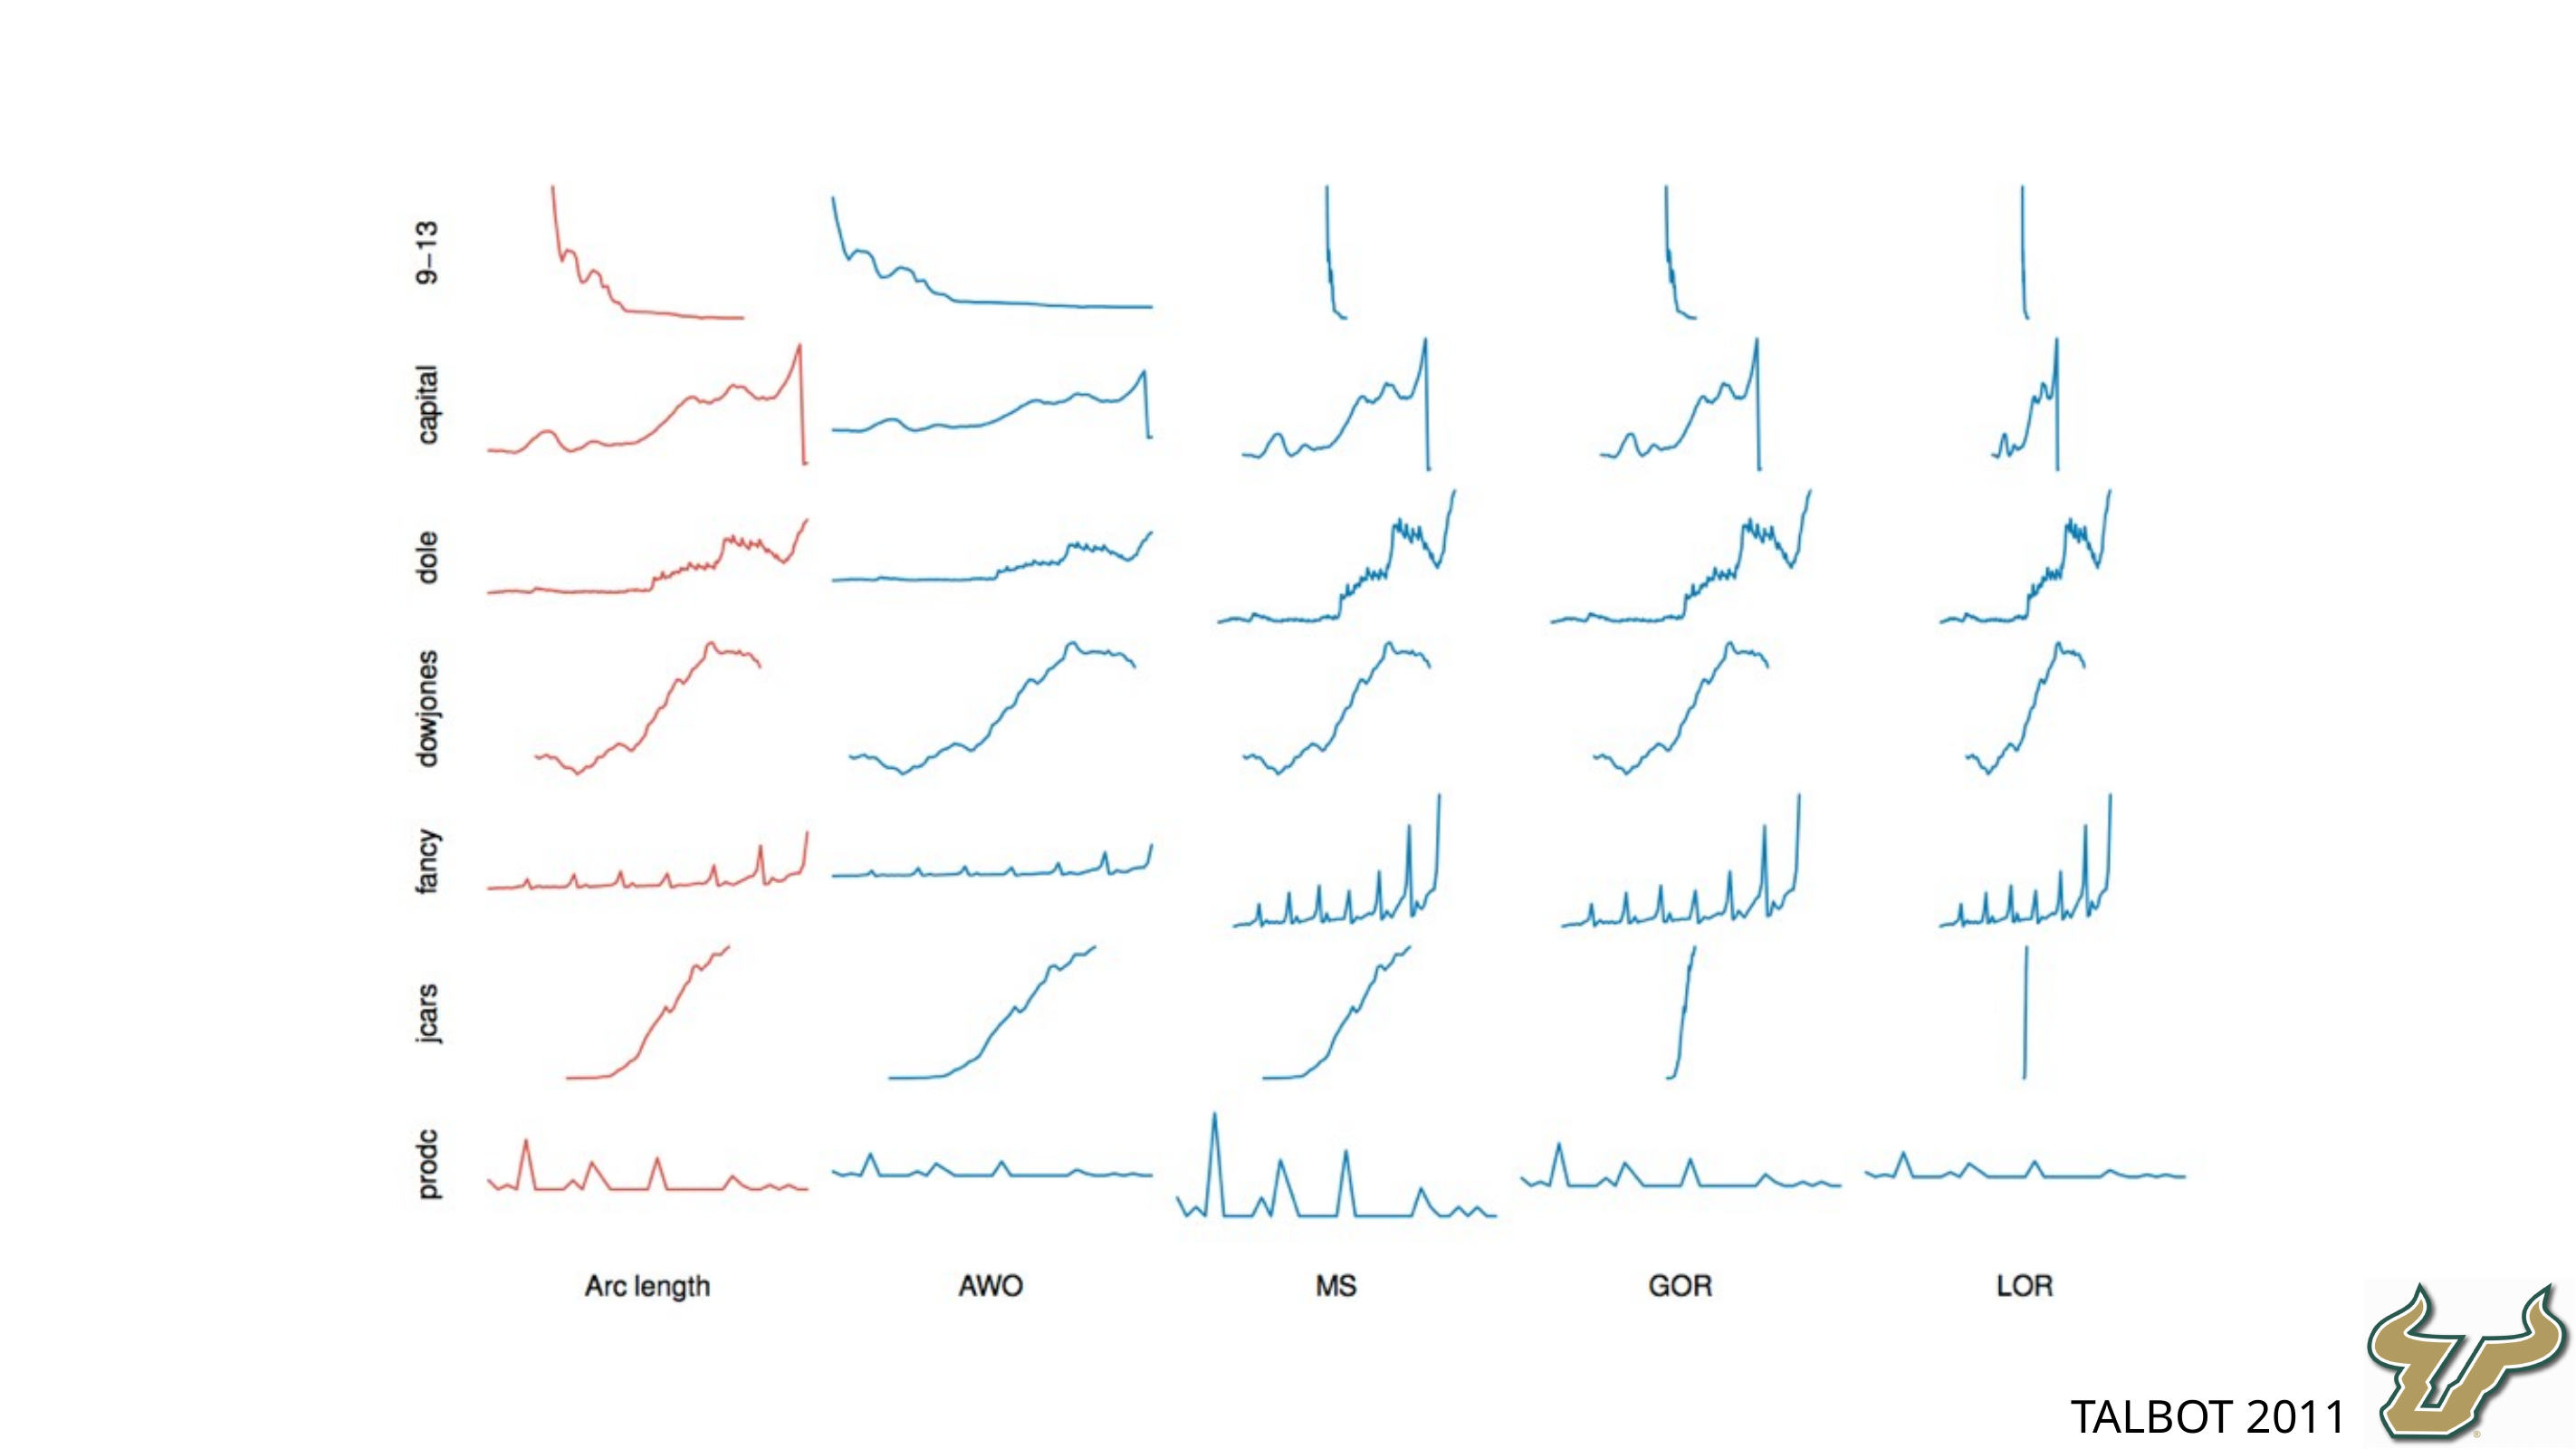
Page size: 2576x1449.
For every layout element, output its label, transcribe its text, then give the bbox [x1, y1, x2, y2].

list Talbot 2011 [1004, 1380, 2363, 1449]
text_box [395, 124, 2222, 1323]
picture [2363, 1278, 2576, 1448]
